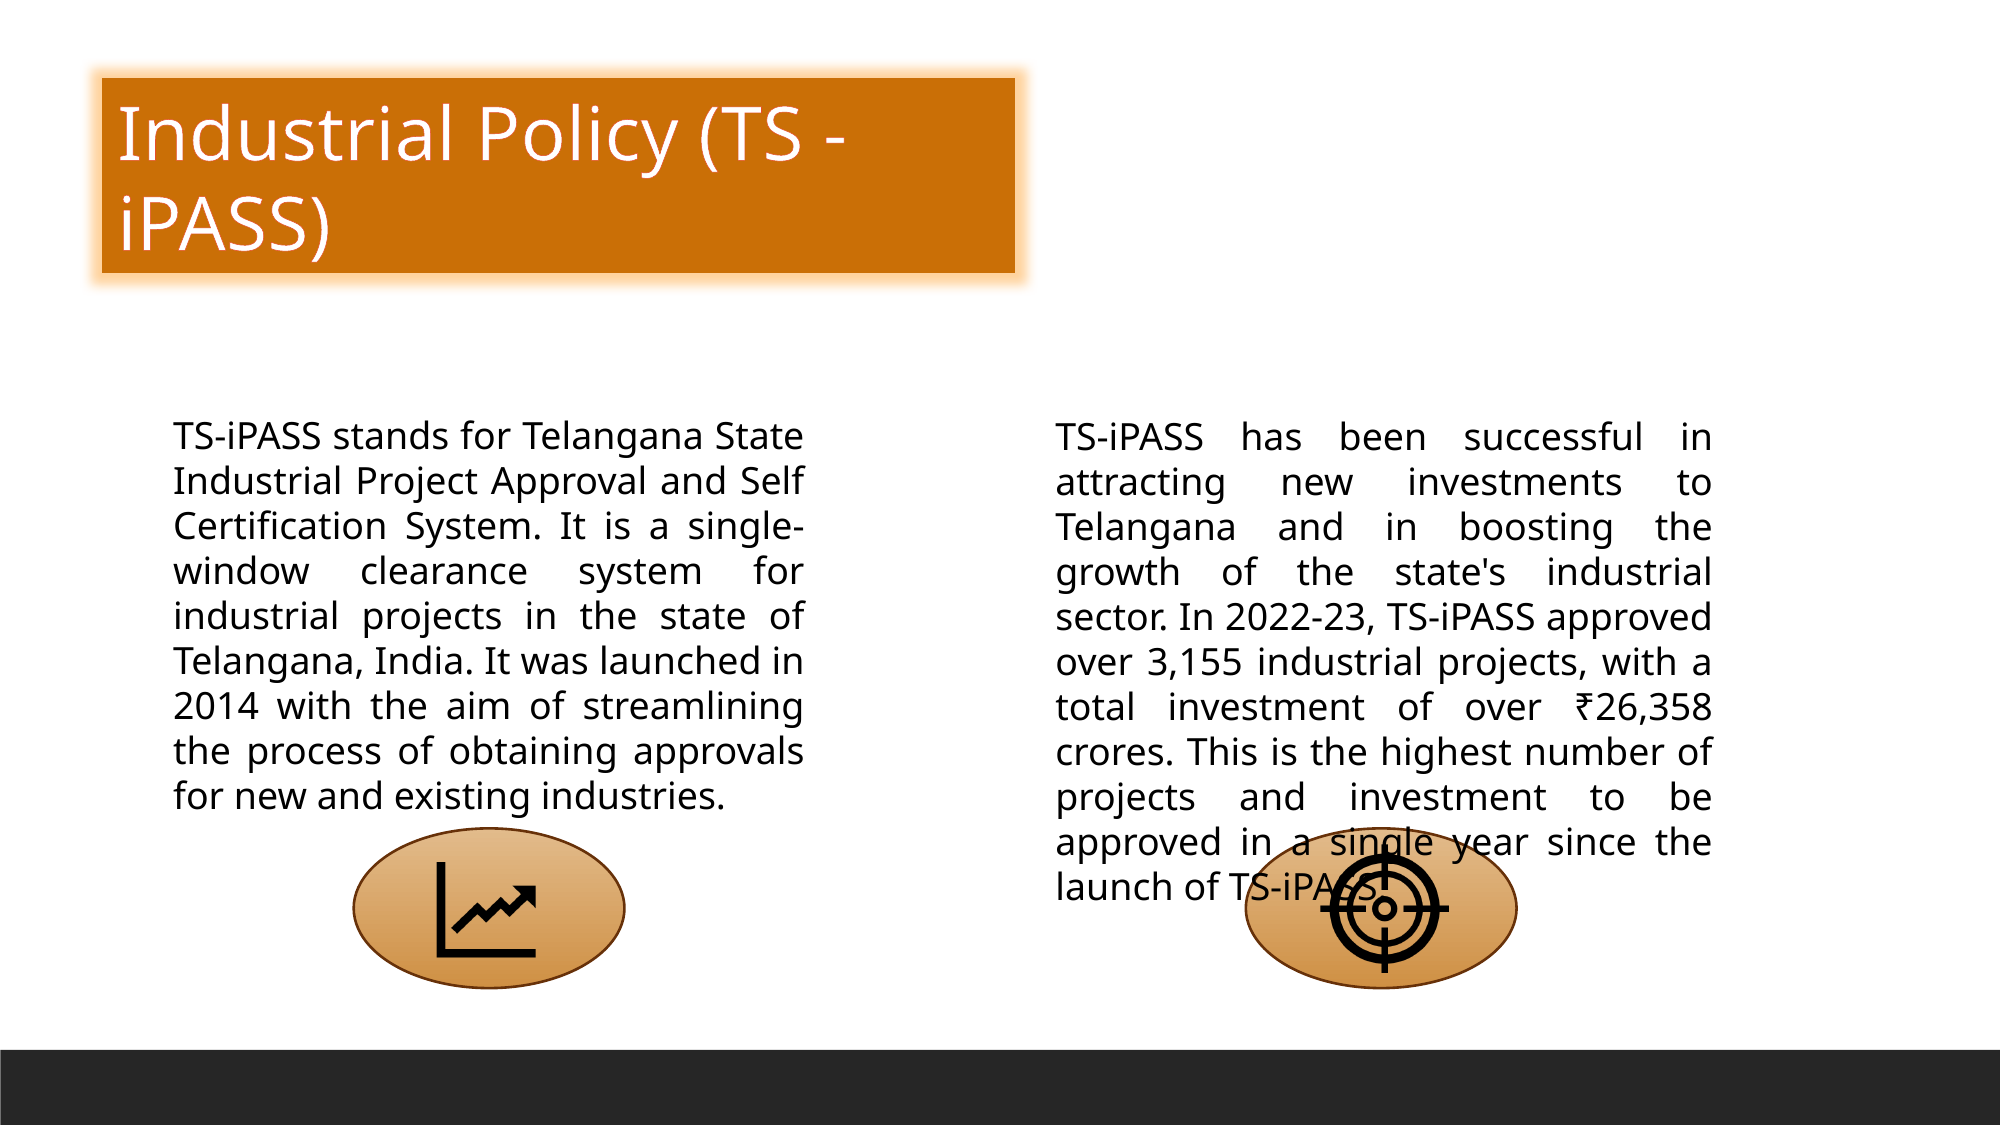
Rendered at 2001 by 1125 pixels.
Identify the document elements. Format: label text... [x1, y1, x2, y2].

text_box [122, 313, 863, 989]
picture [1308, 832, 1460, 984]
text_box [1014, 313, 1755, 989]
text_box Industrial Policy (TS - iPASS) [102, 78, 1015, 273]
